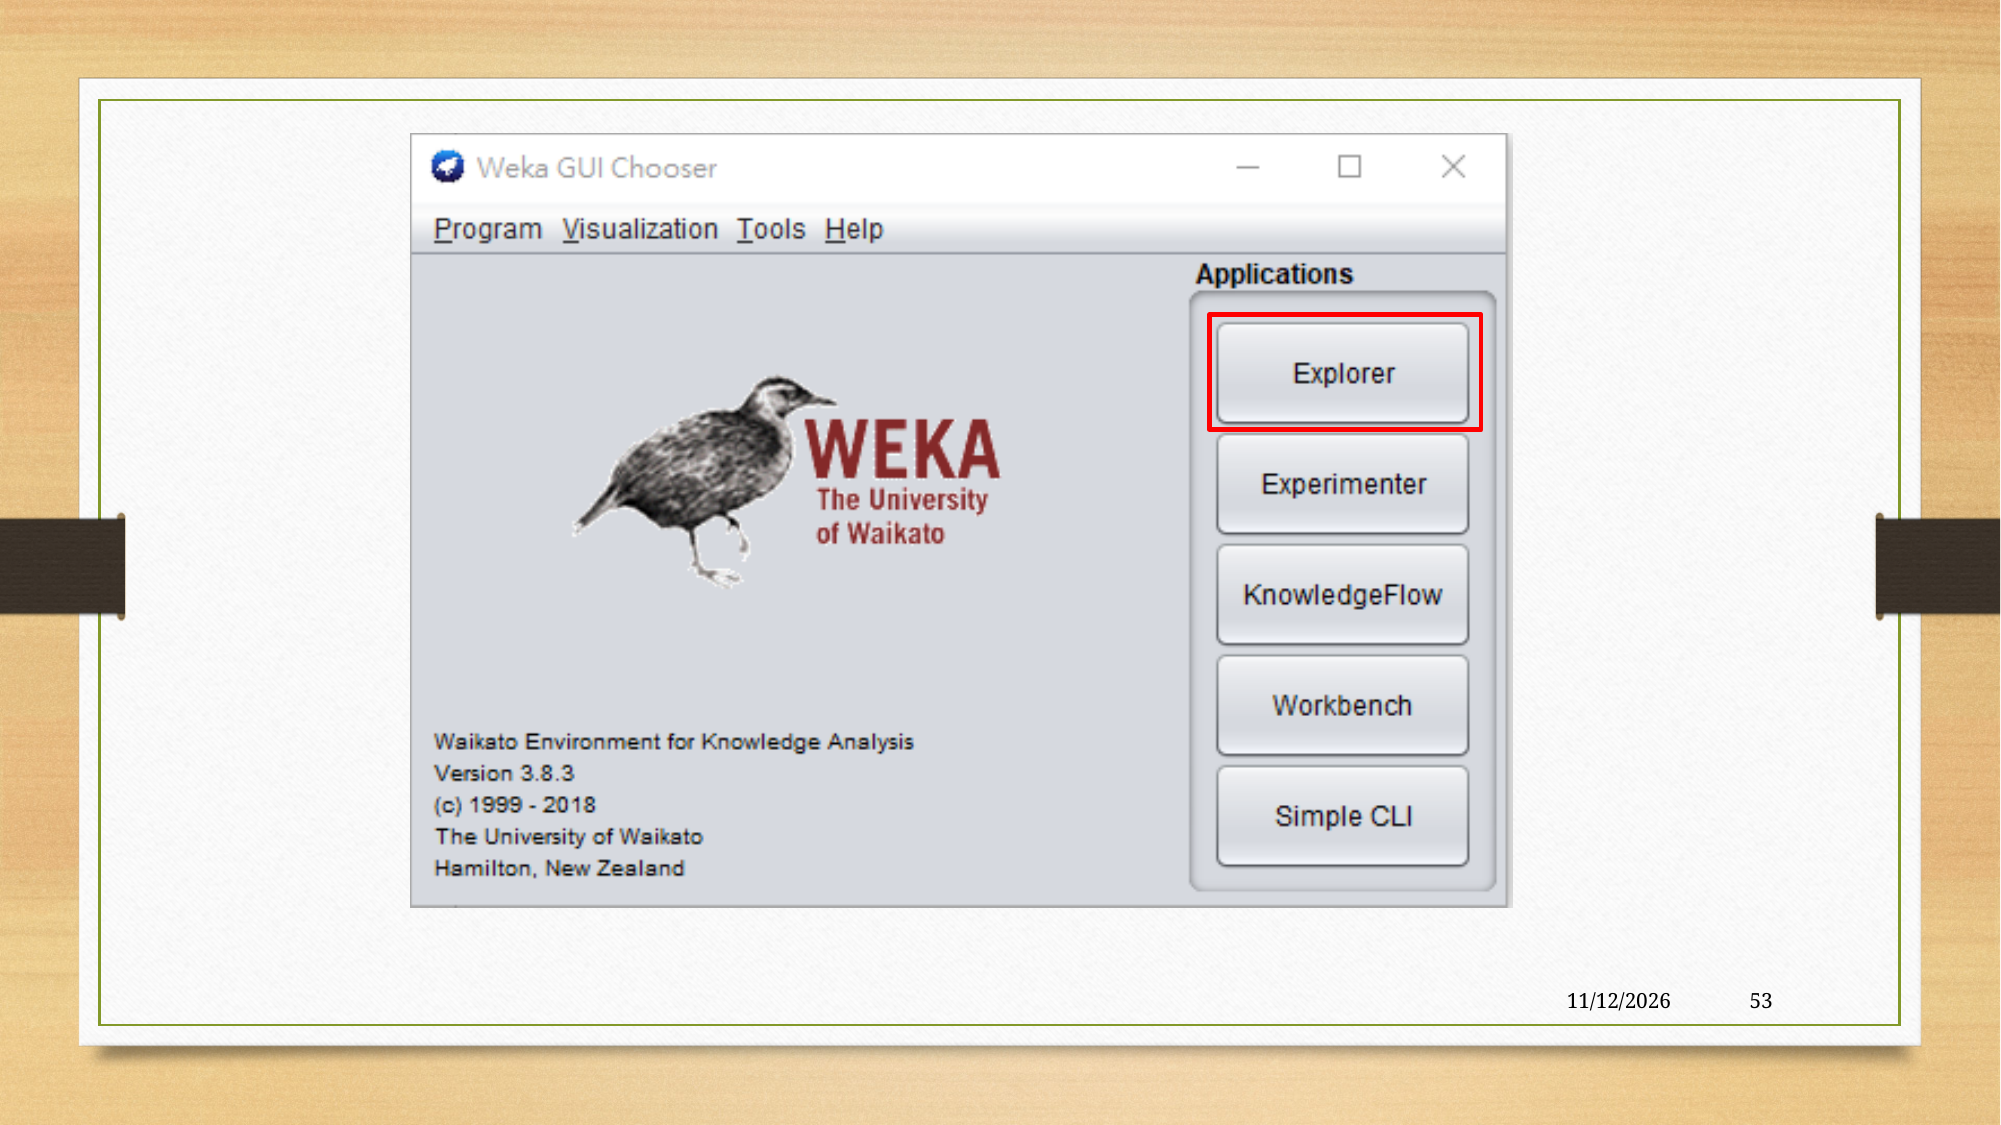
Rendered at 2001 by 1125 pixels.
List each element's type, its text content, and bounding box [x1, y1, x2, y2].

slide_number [1423, 979, 1686, 1025]
picture [0, 0, 2001, 1125]
slide_number 53 [1698, 979, 1788, 1025]
